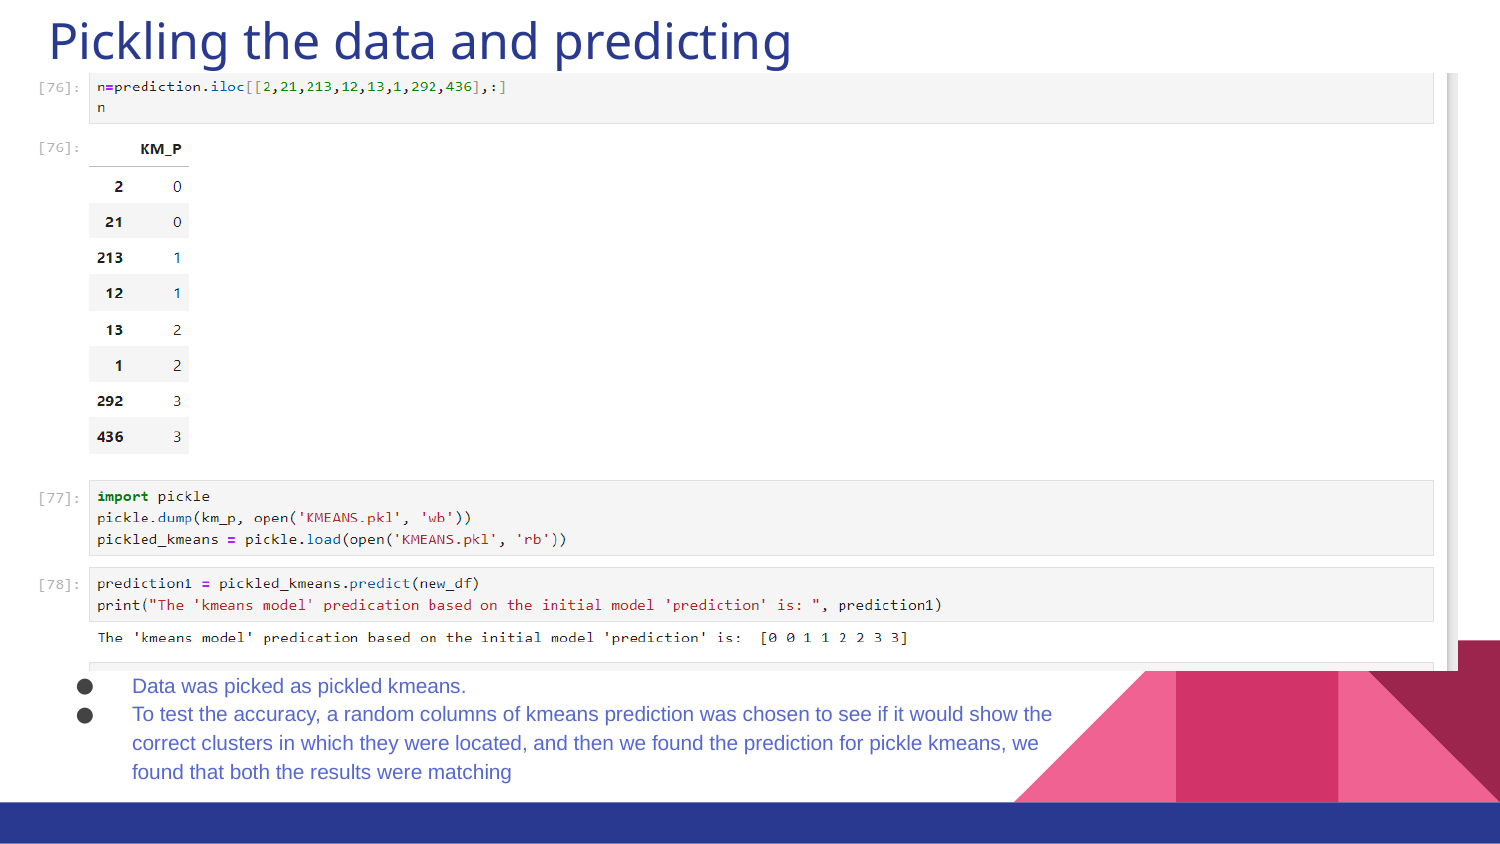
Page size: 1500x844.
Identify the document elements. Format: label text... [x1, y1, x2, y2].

title Pickling the data and predicting [33, 0, 1432, 72]
picture [21, 73, 1459, 671]
list Data was picked as pickled kmeans. To test the accuracy, a random columns of kmeans prediction was chosen to see if it would show the correct clusters in which they were located, and then we found the prediction for pickle kmeans, we found that both the results were matching [42, 679, 1080, 770]
